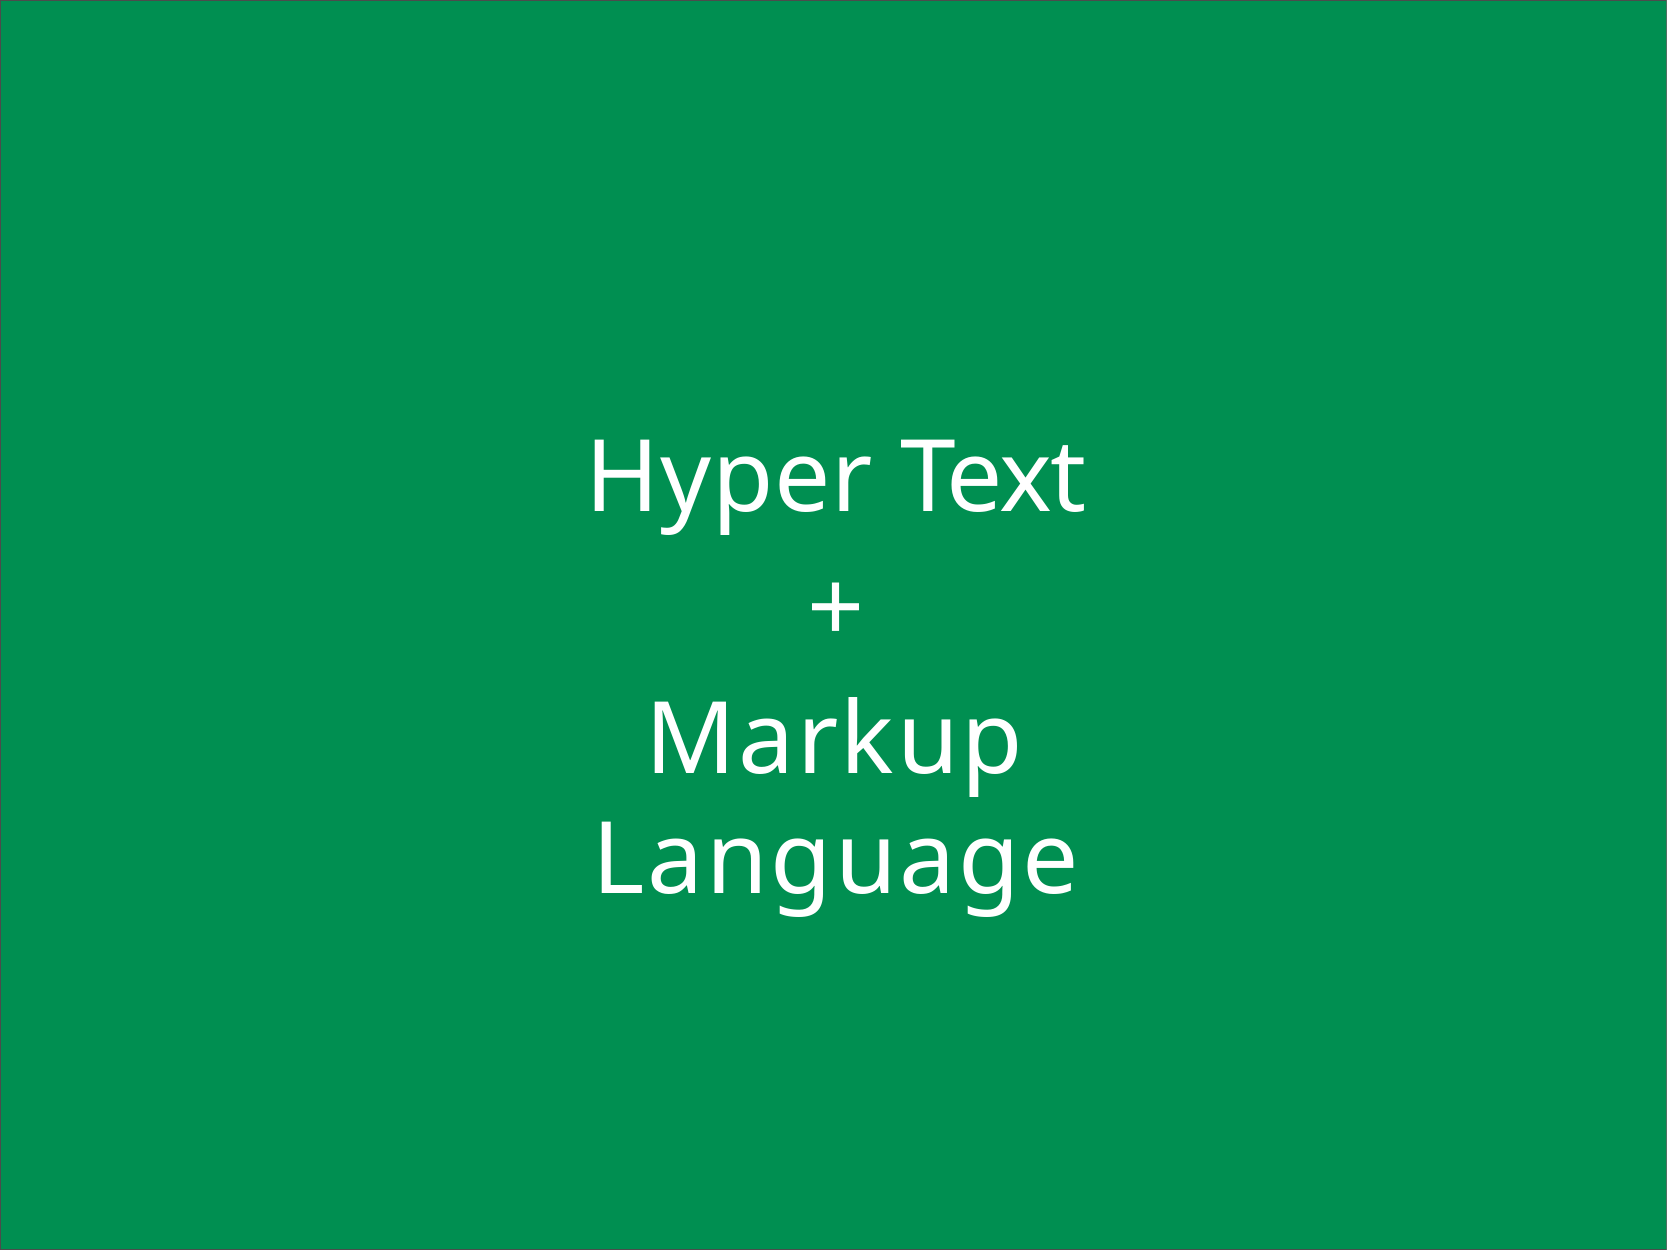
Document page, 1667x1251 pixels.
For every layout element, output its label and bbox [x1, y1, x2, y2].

text_box [0, 0, 1667, 1250]
